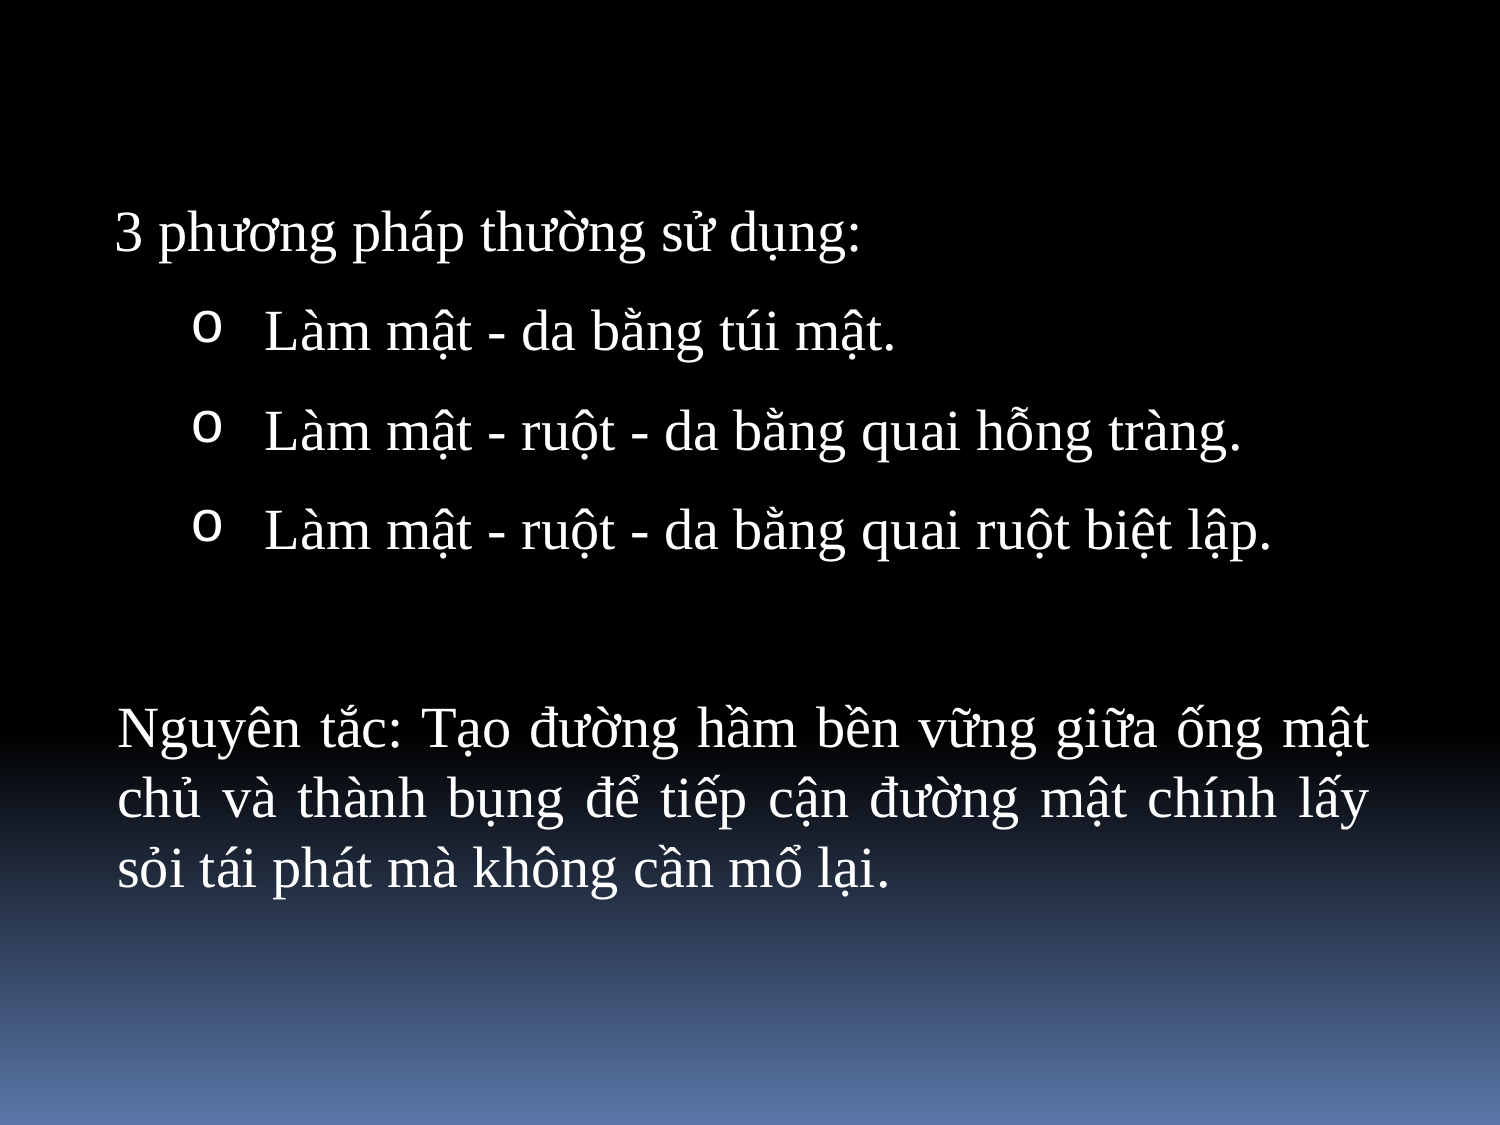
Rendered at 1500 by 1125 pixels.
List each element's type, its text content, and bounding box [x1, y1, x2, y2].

text_box 3 phương pháp thường sử dụng: Làm mật - da bằng túi mật. Làm mật - ruột - da bằng quai hỗng tràng. Làm mật - ruột - da bằng quai ruột biệt lập. Nguyên tắc: Tạo đường hầm bền vững giữa ống mật chủ và thành bụng để tiếp cận đường mật chính lấy sỏi tái phát mà không cần mổ lại. [99, 185, 1386, 907]
